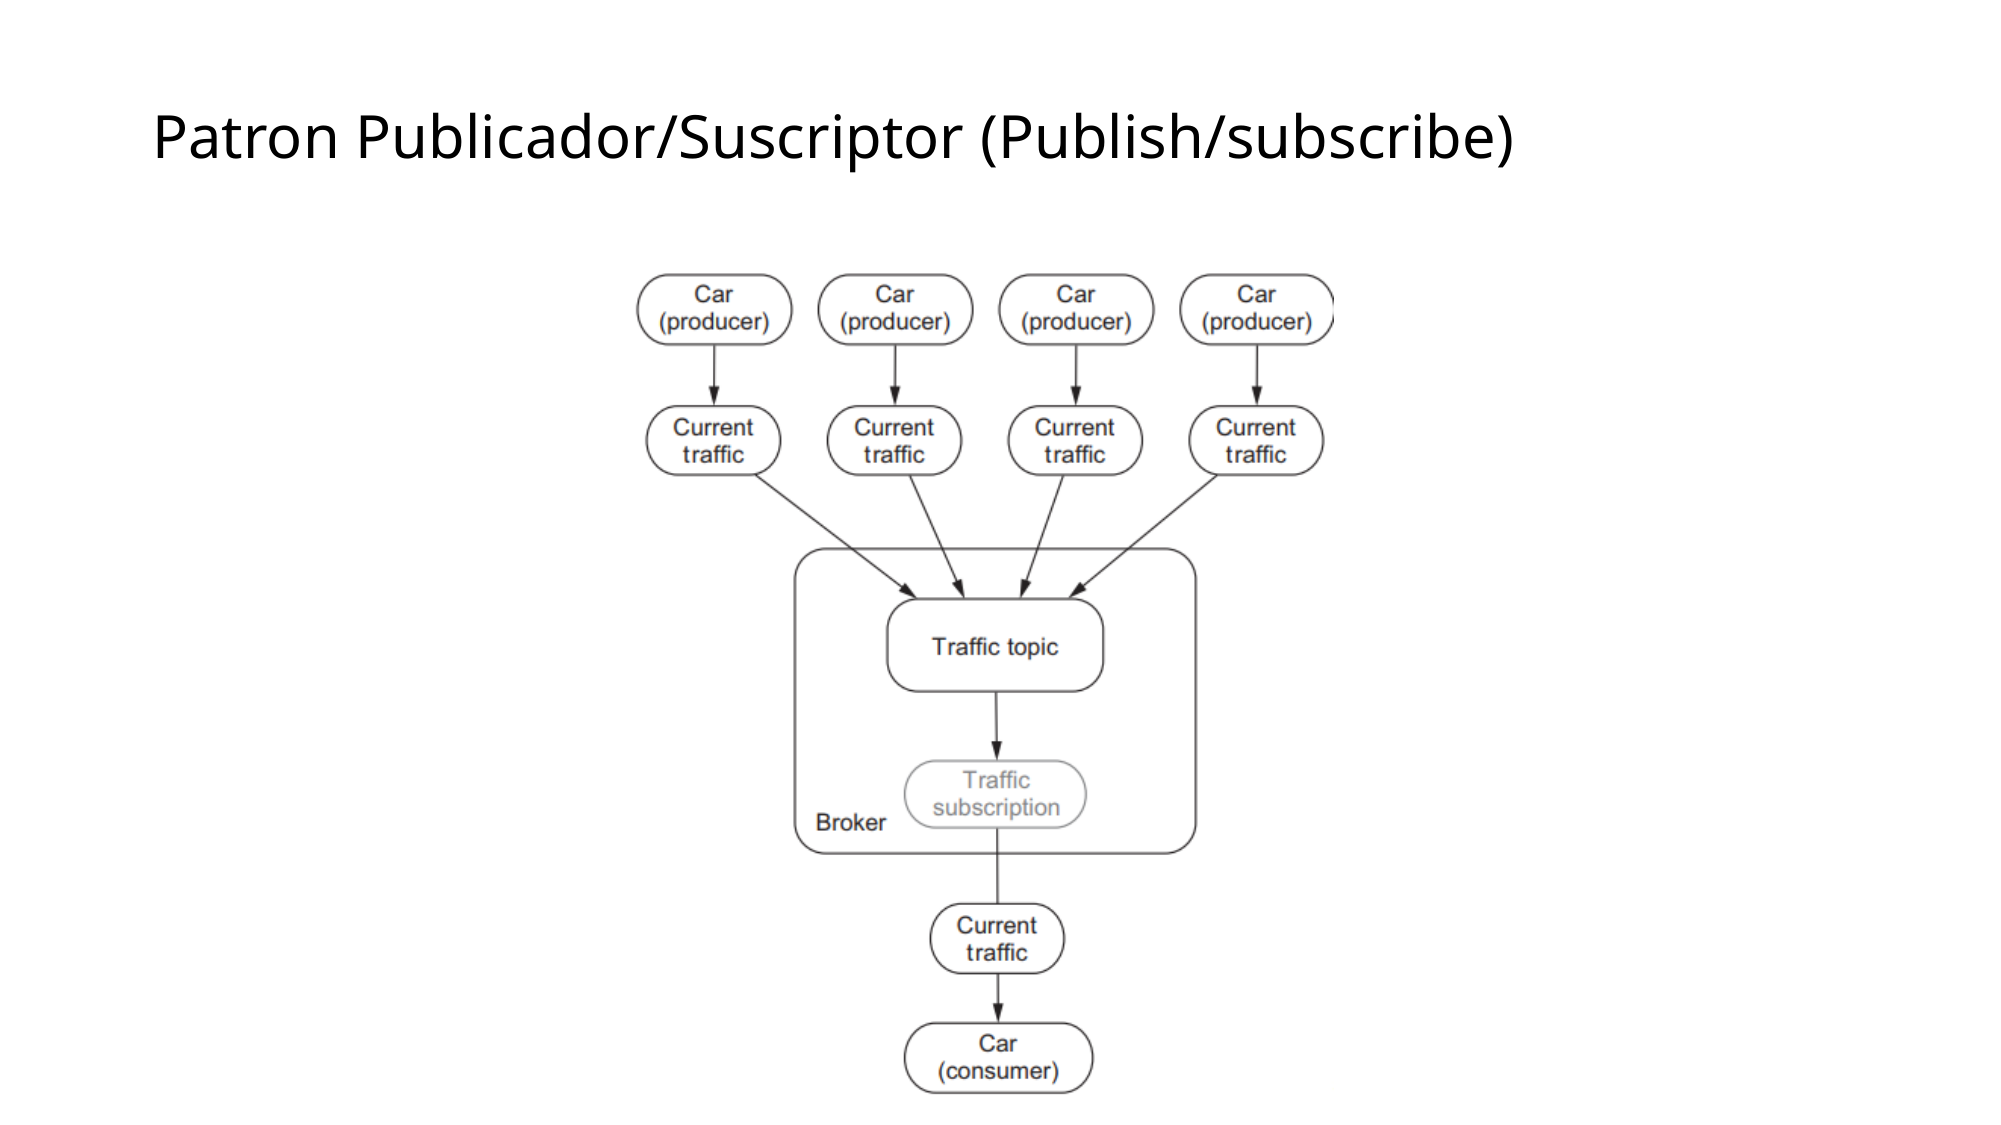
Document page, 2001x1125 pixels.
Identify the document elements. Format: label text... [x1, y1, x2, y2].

title Patron Publicador/Suscriptor (Publish/subscribe) [137, 34, 1863, 252]
picture [602, 251, 1335, 1125]
